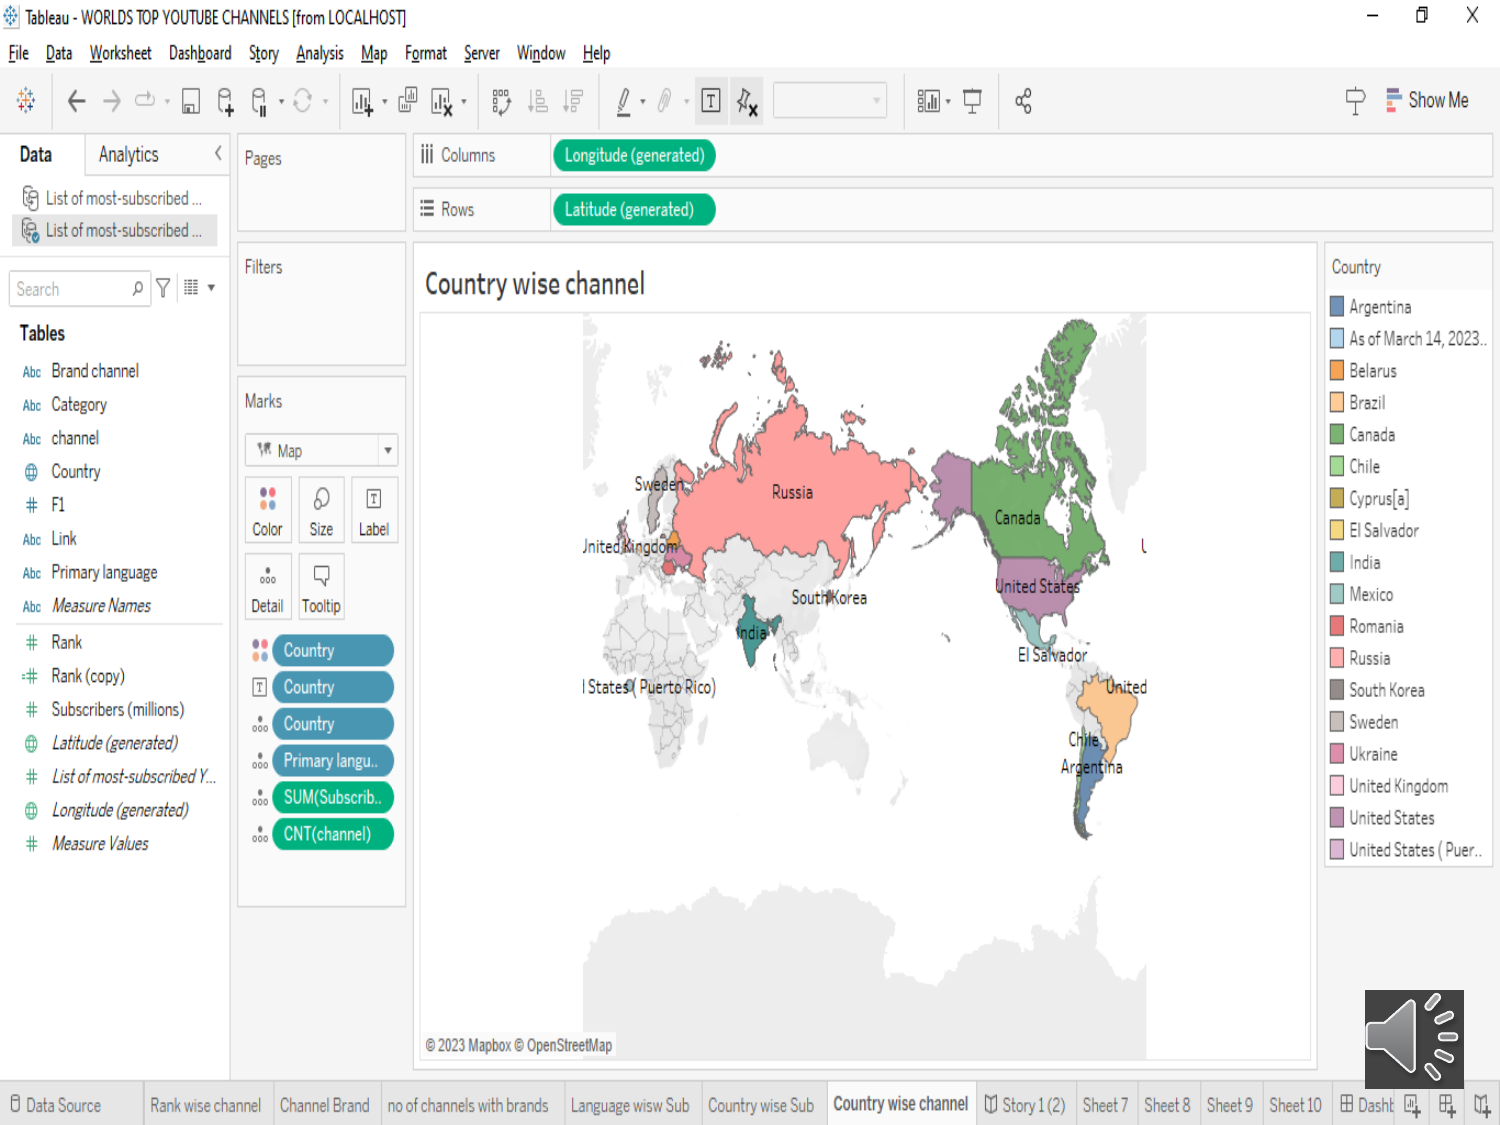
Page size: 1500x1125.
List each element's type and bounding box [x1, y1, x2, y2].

list [0, 0, 1500, 1125]
picture [1364, 989, 1465, 1090]
